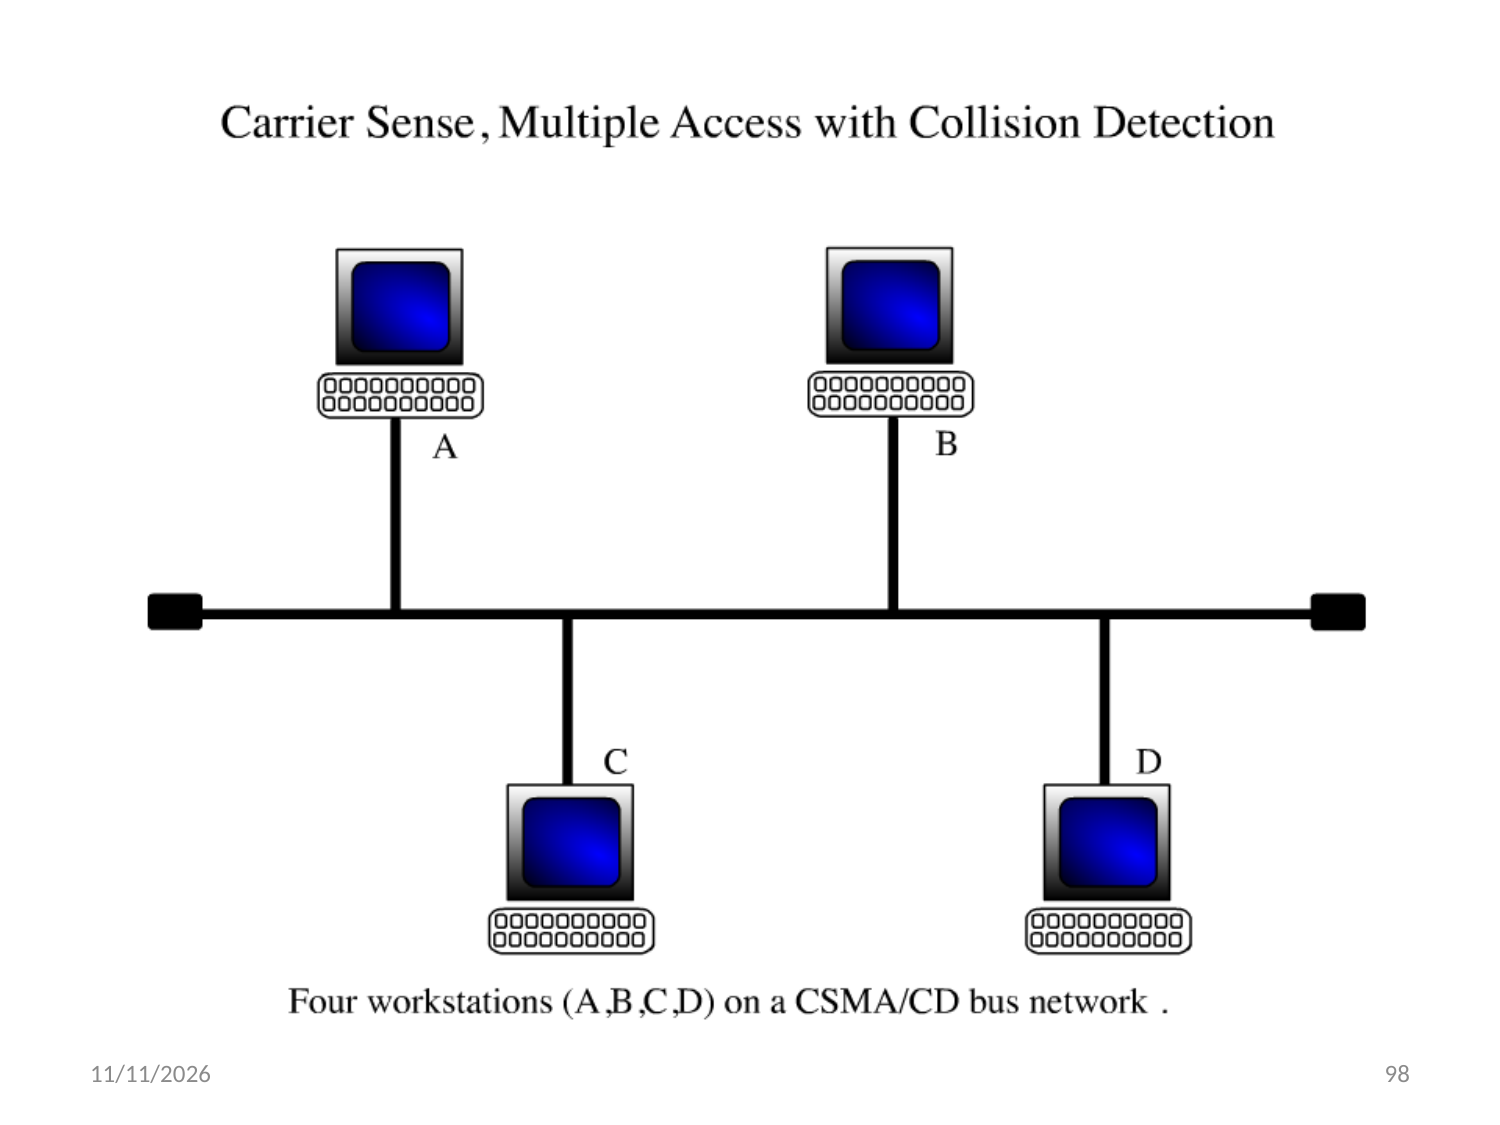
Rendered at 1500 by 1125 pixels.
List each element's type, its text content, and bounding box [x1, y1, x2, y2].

slide_number 98 [1074, 1042, 1425, 1103]
picture [98, 84, 1402, 1040]
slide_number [75, 1042, 425, 1103]
